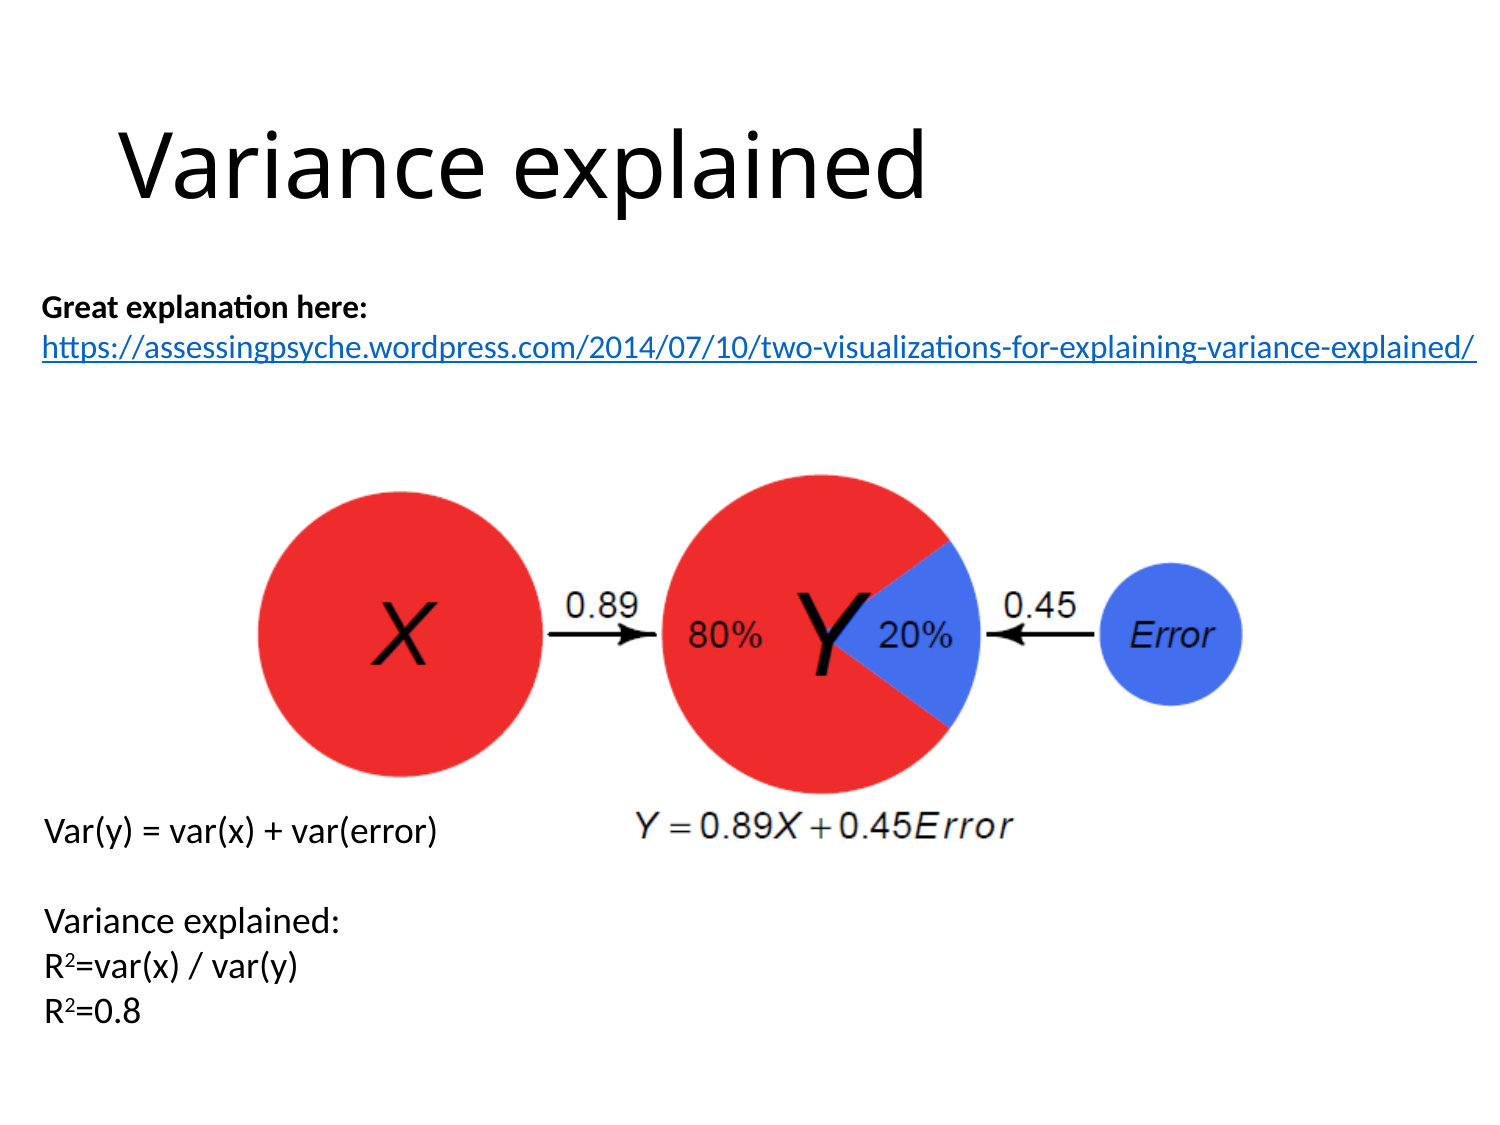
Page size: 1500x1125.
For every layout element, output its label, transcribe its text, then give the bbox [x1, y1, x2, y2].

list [207, 432, 1293, 881]
title Variance explained [103, 59, 1397, 278]
text_box Great explanation here: https://assessingpsyche.wordpress.com/2014/07/10/two-visualizations-for-explaining-variance-explained/ [26, 278, 1492, 373]
text_box Var(y) = var(x) + var(error) Variance explained: R2=var(x) / var(y) R2=0.8 [29, 798, 561, 1039]
